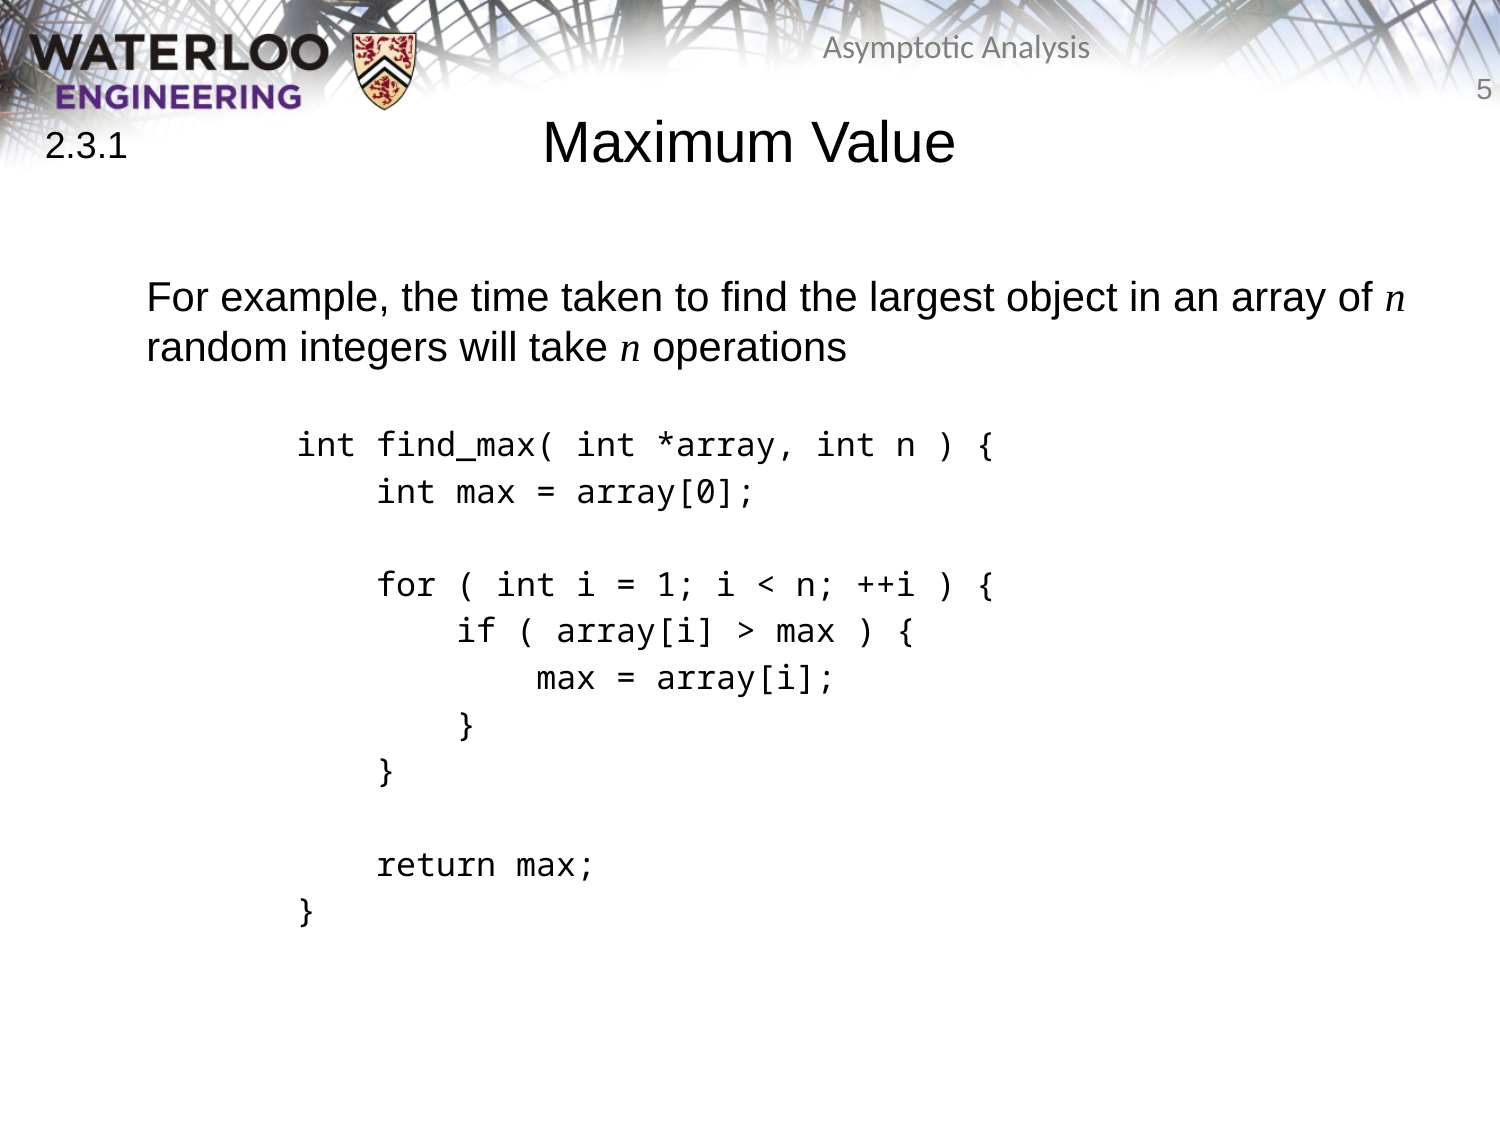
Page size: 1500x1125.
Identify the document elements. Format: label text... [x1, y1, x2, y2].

list For example, the time taken to find the largest object in an array of n random integers will take n operations int find_max( int *array, int n ) { int max = array[0]; for ( int i = 1; i < n; ++i ) { if ( array[i] > max ) { max = array[i]; } } return max; } [74, 262, 1426, 1006]
picture [0, 0, 1500, 1125]
text_box 2.3.1 [30, 113, 144, 174]
title Maximum Value [74, 44, 1426, 233]
